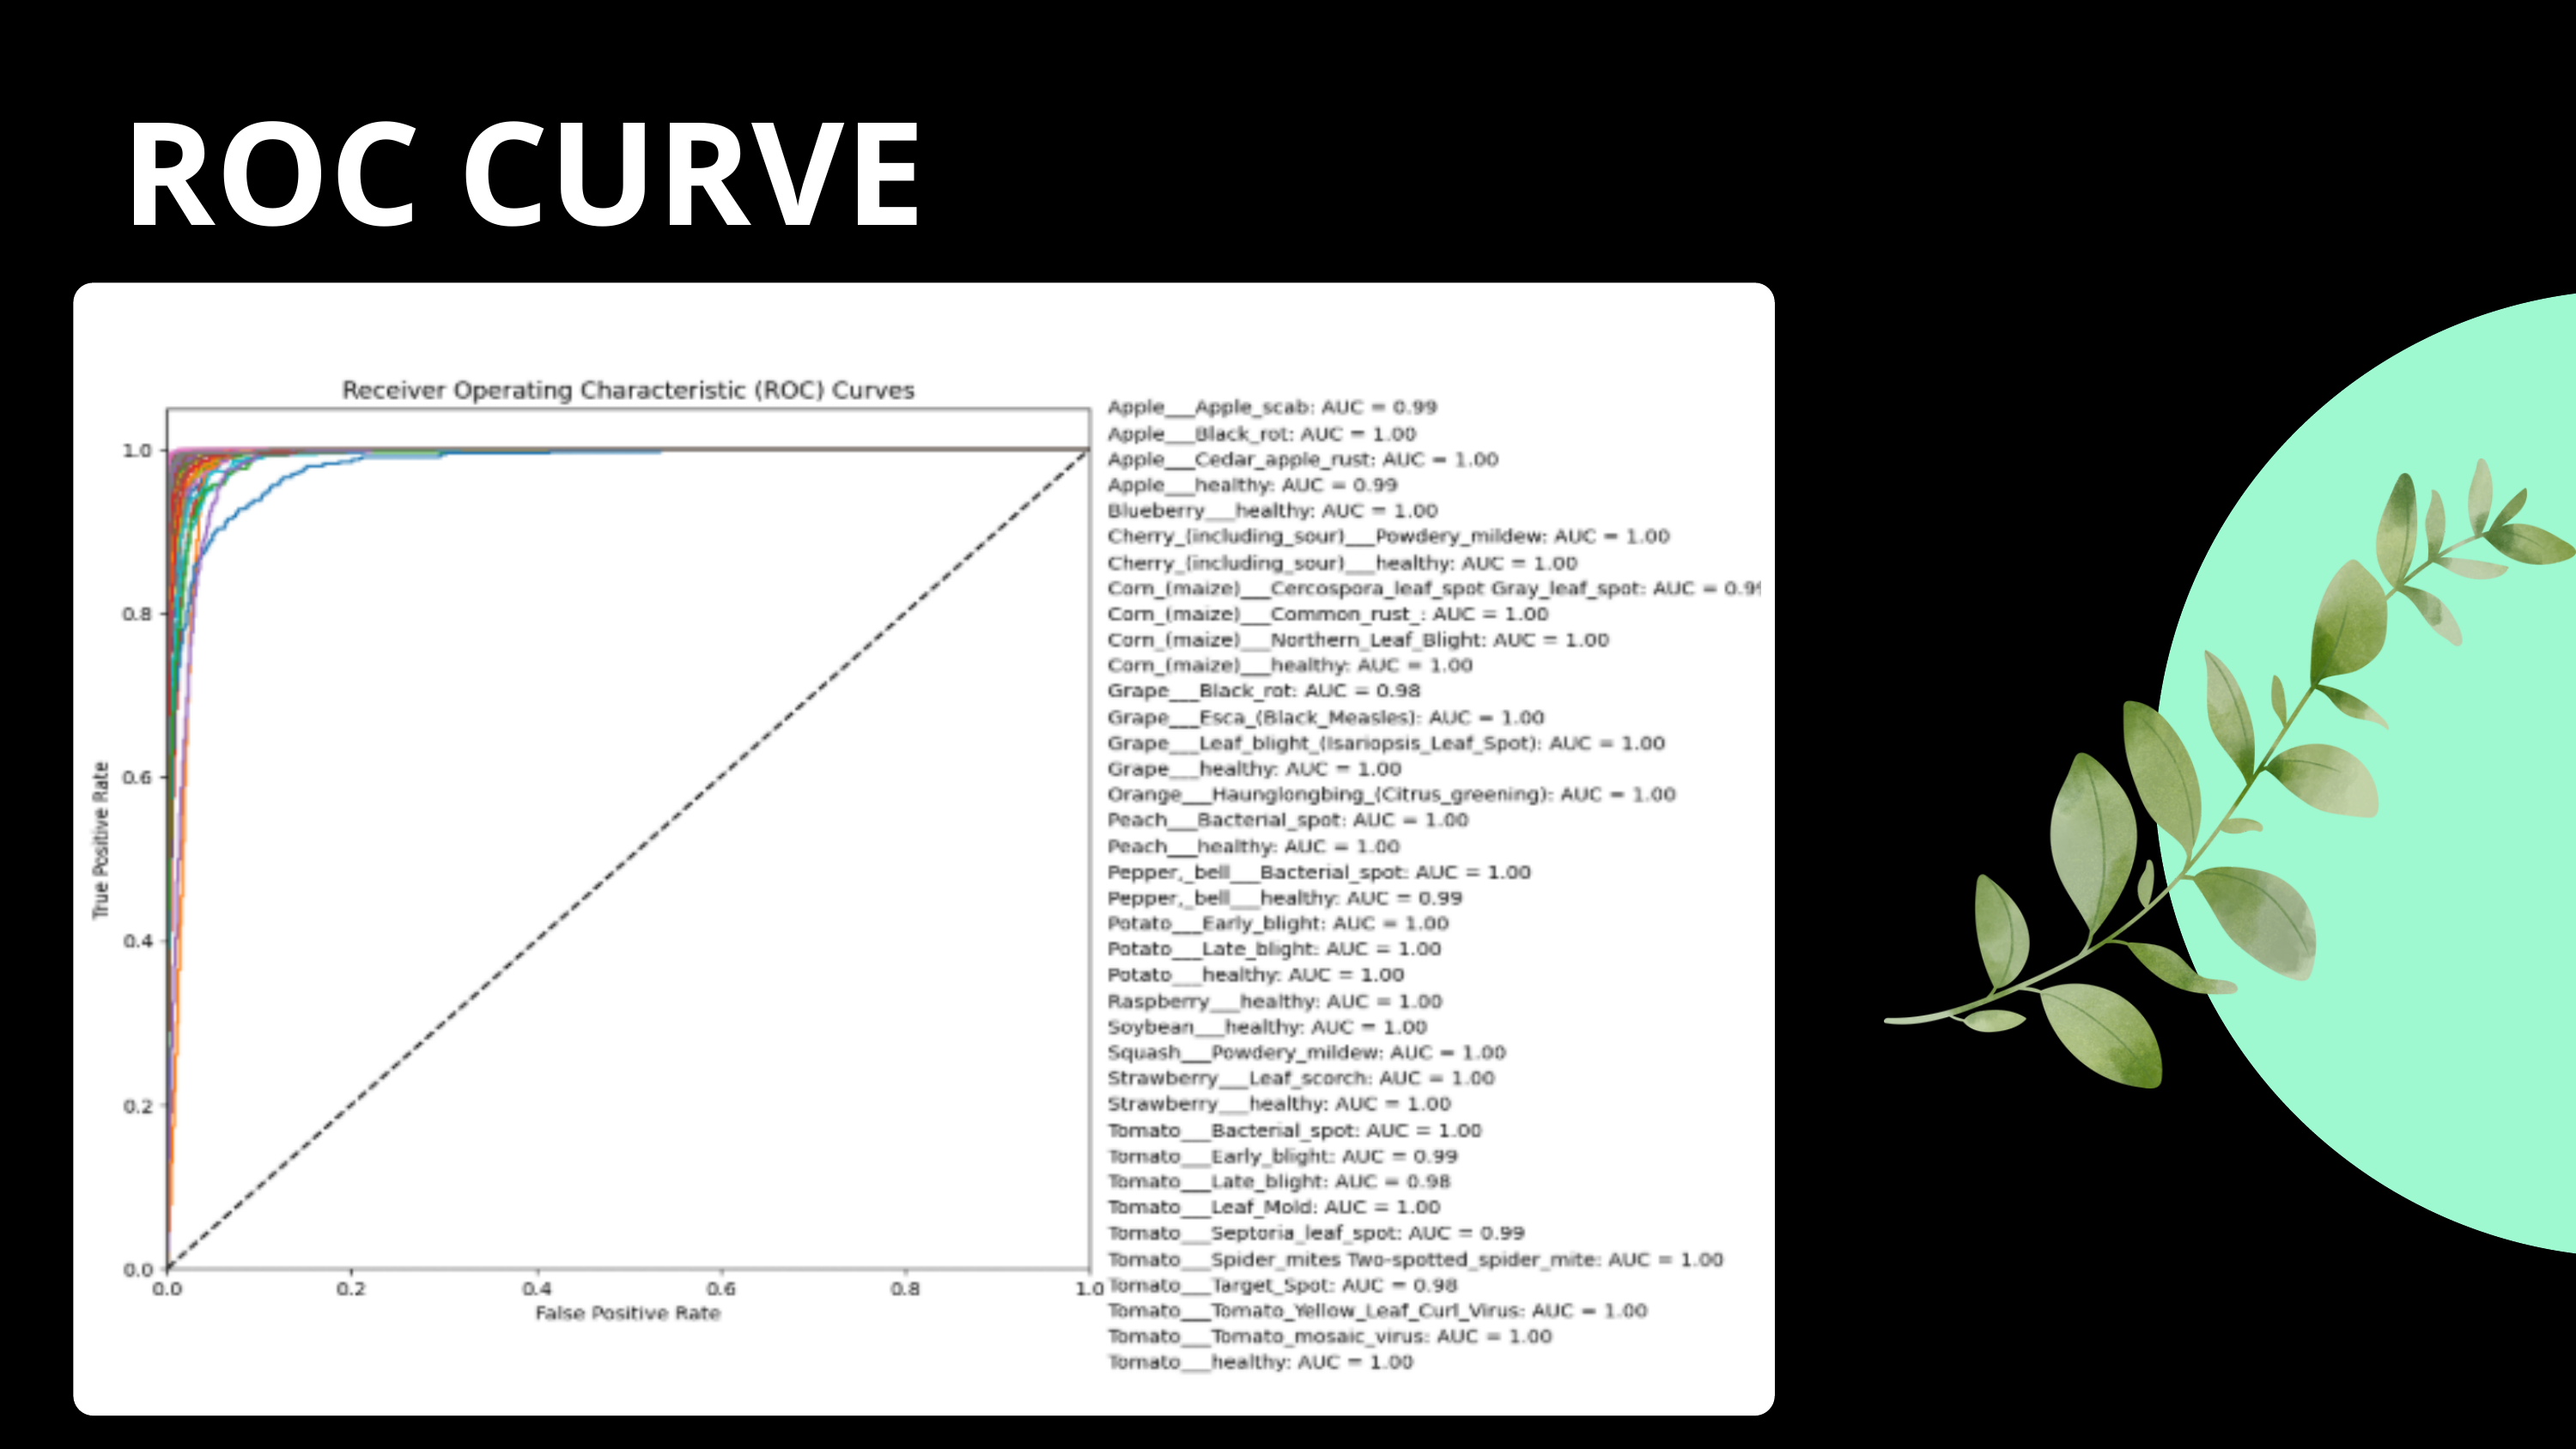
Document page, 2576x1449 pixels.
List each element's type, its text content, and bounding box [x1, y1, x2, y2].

text_box ROC CURVE [0, 122, 1096, 255]
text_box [79, 288, 1769, 1410]
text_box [2154, 288, 2576, 1258]
text_box [1884, 458, 2149, 1088]
